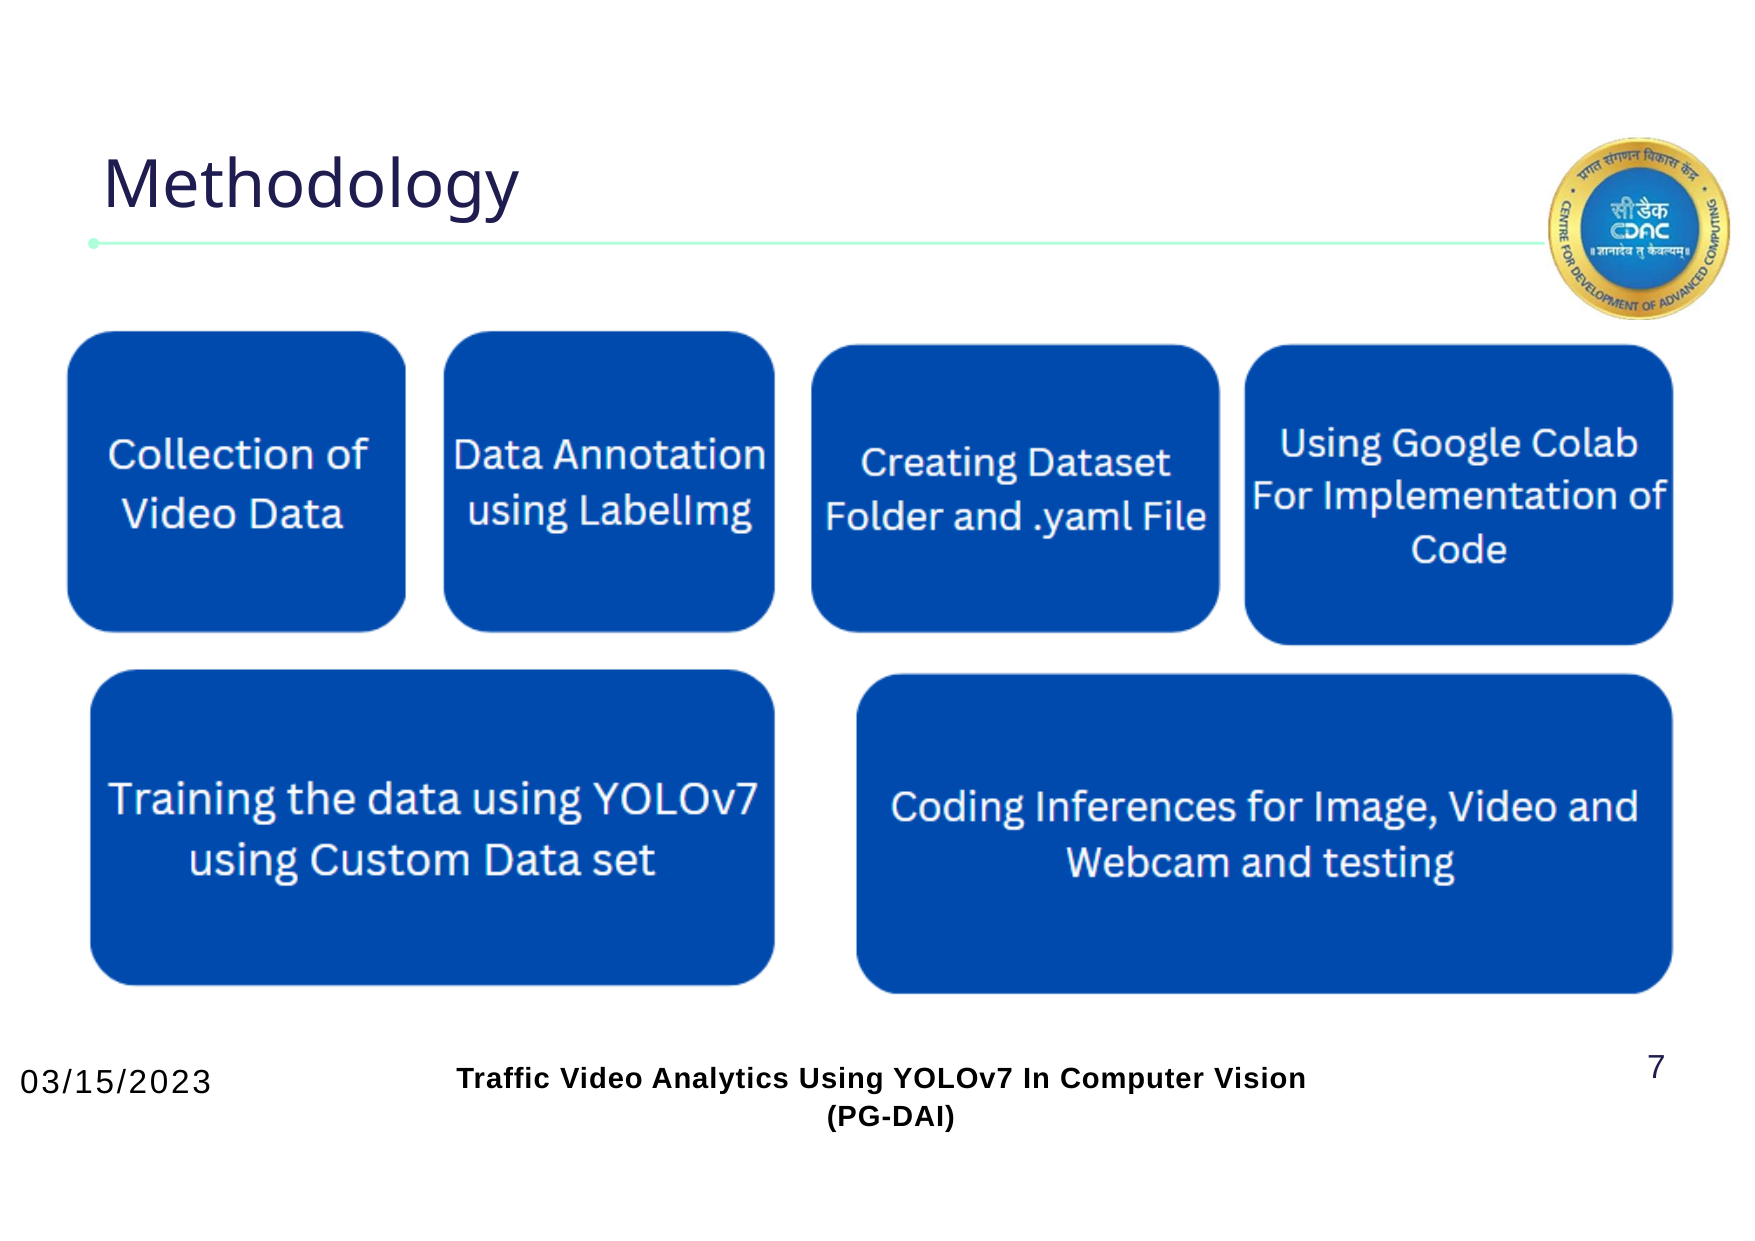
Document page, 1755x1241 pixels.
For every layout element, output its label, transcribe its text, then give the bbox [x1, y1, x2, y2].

slide_number 7 [1640, 1042, 1688, 1241]
footer 03/15/2023 [18, 1057, 228, 1241]
picture [42, 135, 1732, 1014]
slide_number Traffic Video Analytics Using YOLOv7 In Computer Vision (PG-DAI) [337, 1057, 1426, 1241]
title Methodology [102, 140, 852, 292]
